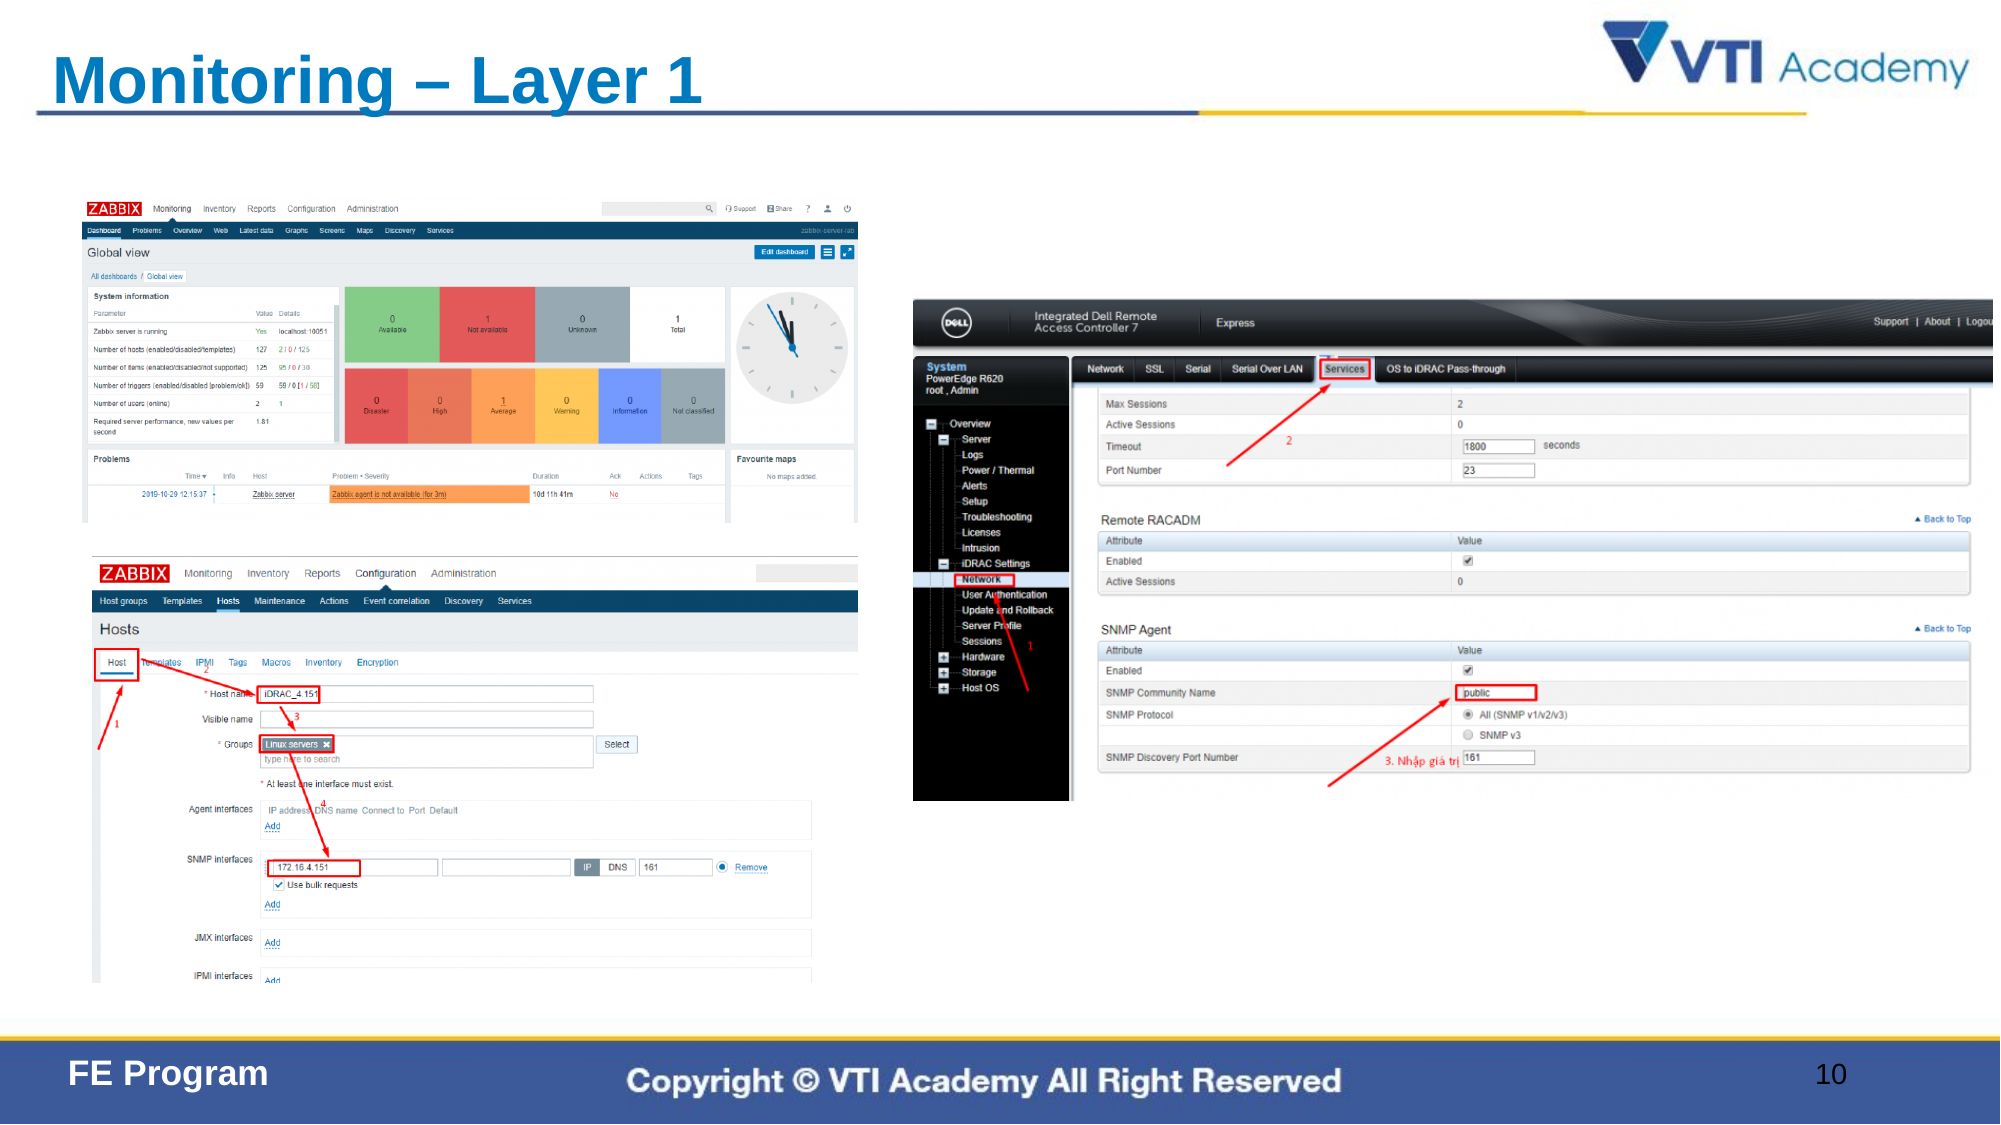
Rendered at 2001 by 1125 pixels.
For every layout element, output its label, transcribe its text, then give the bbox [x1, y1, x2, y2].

title Monitoring – Layer 1 [37, 37, 1763, 127]
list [913, 298, 1993, 801]
slide_number 10 [1412, 1042, 1863, 1103]
picture [0, 1, 2000, 1124]
